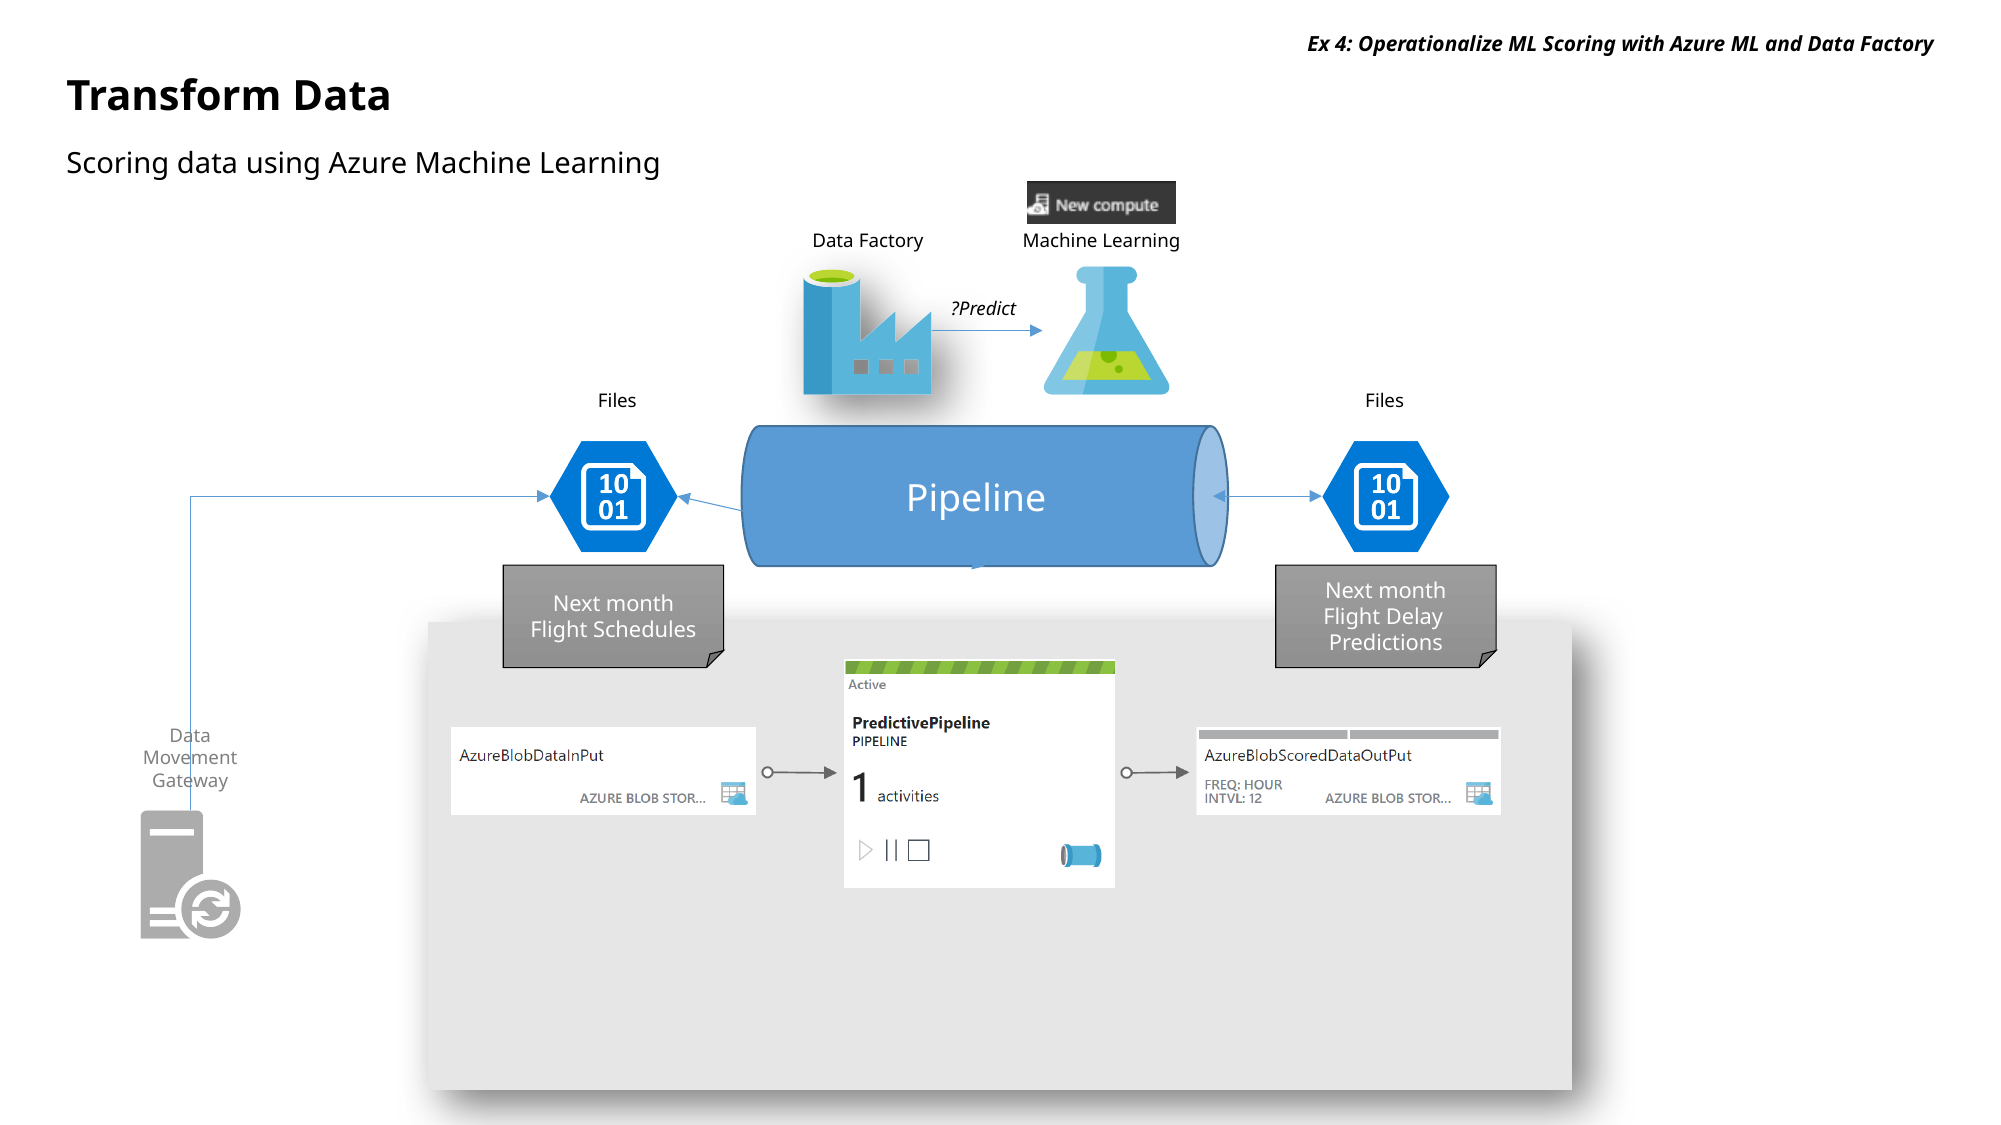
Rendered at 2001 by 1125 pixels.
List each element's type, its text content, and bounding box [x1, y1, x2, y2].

text_box Machine Learning [1007, 221, 1195, 259]
text_box Pipeline [740, 425, 1230, 568]
picture [549, 432, 678, 561]
text_box Files [1350, 381, 1419, 419]
text_box Files [583, 381, 652, 419]
picture [1042, 266, 1171, 395]
text_box ?Predict [936, 288, 1031, 327]
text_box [212, 473, 527, 833]
picture [126, 810, 255, 939]
list Scoring data using Azure Machine Learning [51, 128, 1949, 199]
text_box Data Factory [797, 221, 938, 259]
picture [1027, 181, 1176, 224]
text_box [1275, 565, 1497, 668]
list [428, 622, 1572, 1090]
text_box Ex 4: Operationalize ML Scoring with Azure ML and Data Factory [51, 8, 1949, 78]
picture [1321, 432, 1450, 561]
text_box Data Movement Gateway [128, 715, 212, 799]
title Transform Data [51, 78, 1949, 128]
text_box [503, 565, 724, 668]
picture [803, 266, 932, 395]
